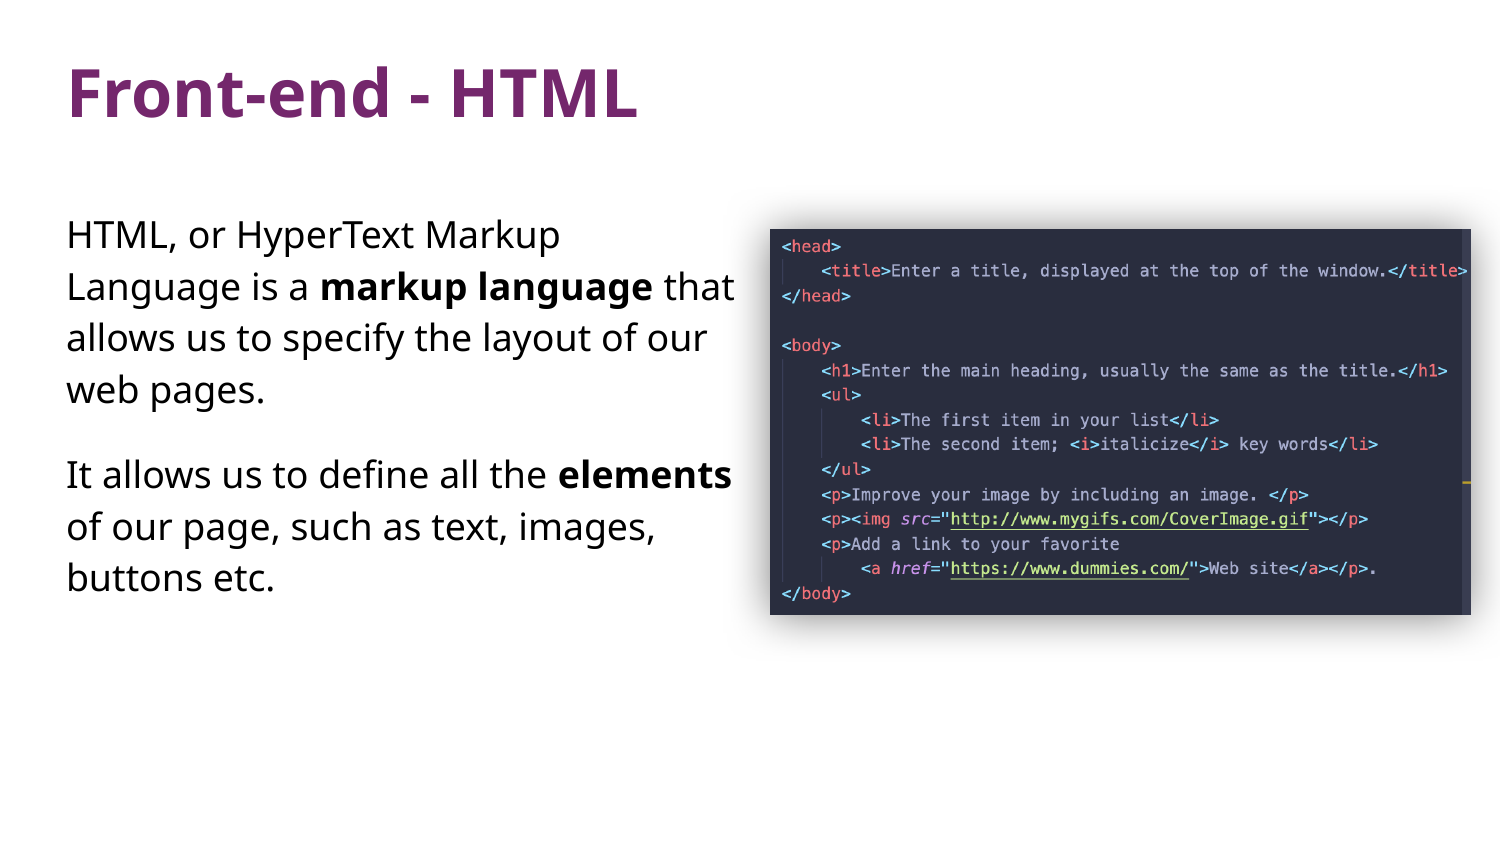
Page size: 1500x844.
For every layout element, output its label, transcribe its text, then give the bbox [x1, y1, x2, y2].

text_box Front-end - HTML [51, 42, 879, 118]
picture [770, 229, 1471, 615]
list HTML, or HyperText Markup Language is a markup language that allows us to specify the layout of our web pages. It allows us to define all the elements of our page, such as text, images, buttons etc. [51, 189, 750, 820]
